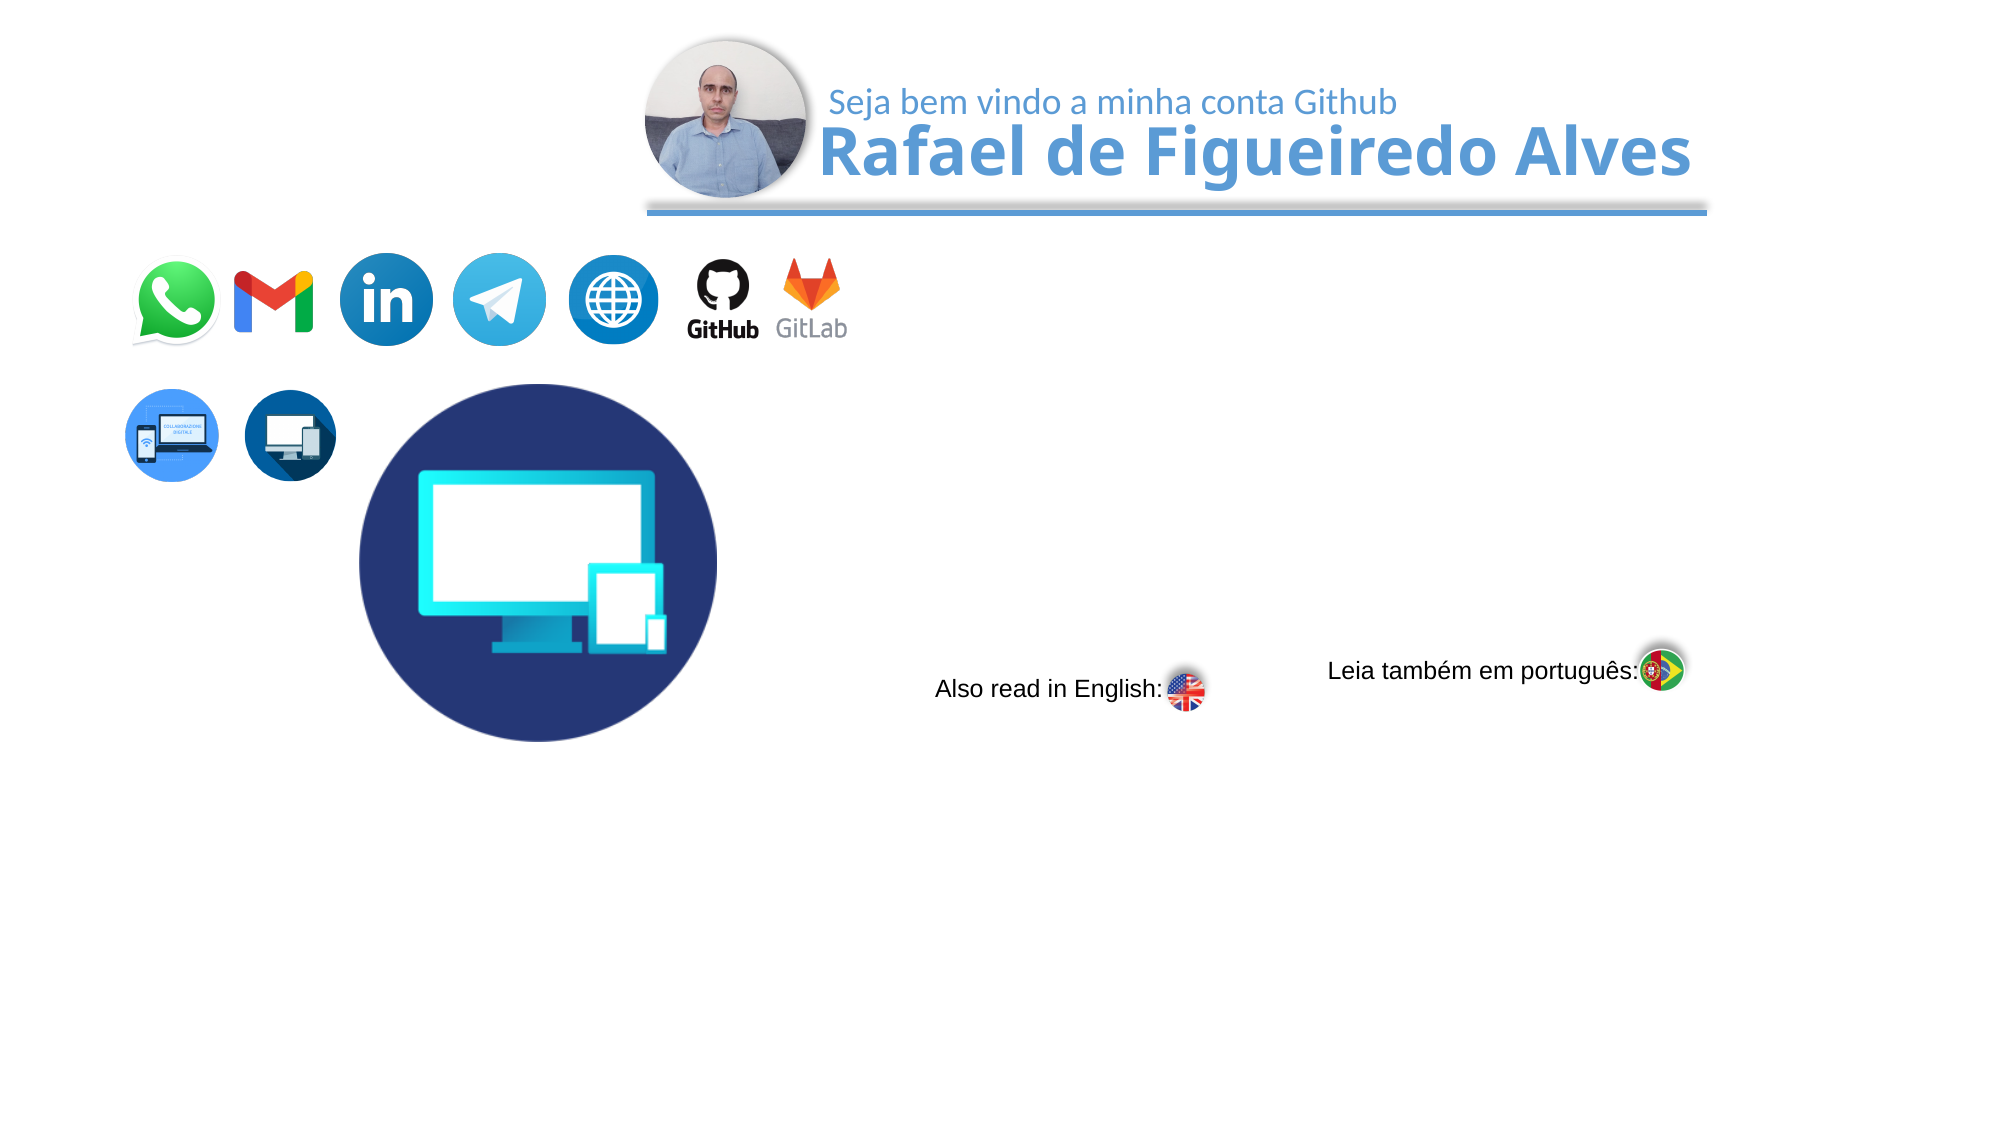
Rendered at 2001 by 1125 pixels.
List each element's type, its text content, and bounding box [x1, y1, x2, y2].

picture [340, 253, 433, 346]
text_box [643, 40, 805, 198]
picture [566, 253, 661, 346]
picture [453, 253, 546, 346]
picture [243, 389, 337, 482]
picture [1164, 670, 1209, 715]
picture [681, 253, 764, 346]
text_box Also read in English: [920, 665, 1179, 711]
picture [227, 255, 320, 348]
picture [1637, 648, 1686, 693]
picture [122, 389, 221, 482]
text_box Leia também em português: [1312, 647, 1655, 692]
text_box Rafael de Figueiredo Alves [802, 101, 1709, 197]
picture [771, 253, 854, 346]
picture [359, 384, 717, 742]
picture [131, 255, 221, 348]
text_box Seja bem vindo a minha conta Github [813, 69, 1414, 130]
